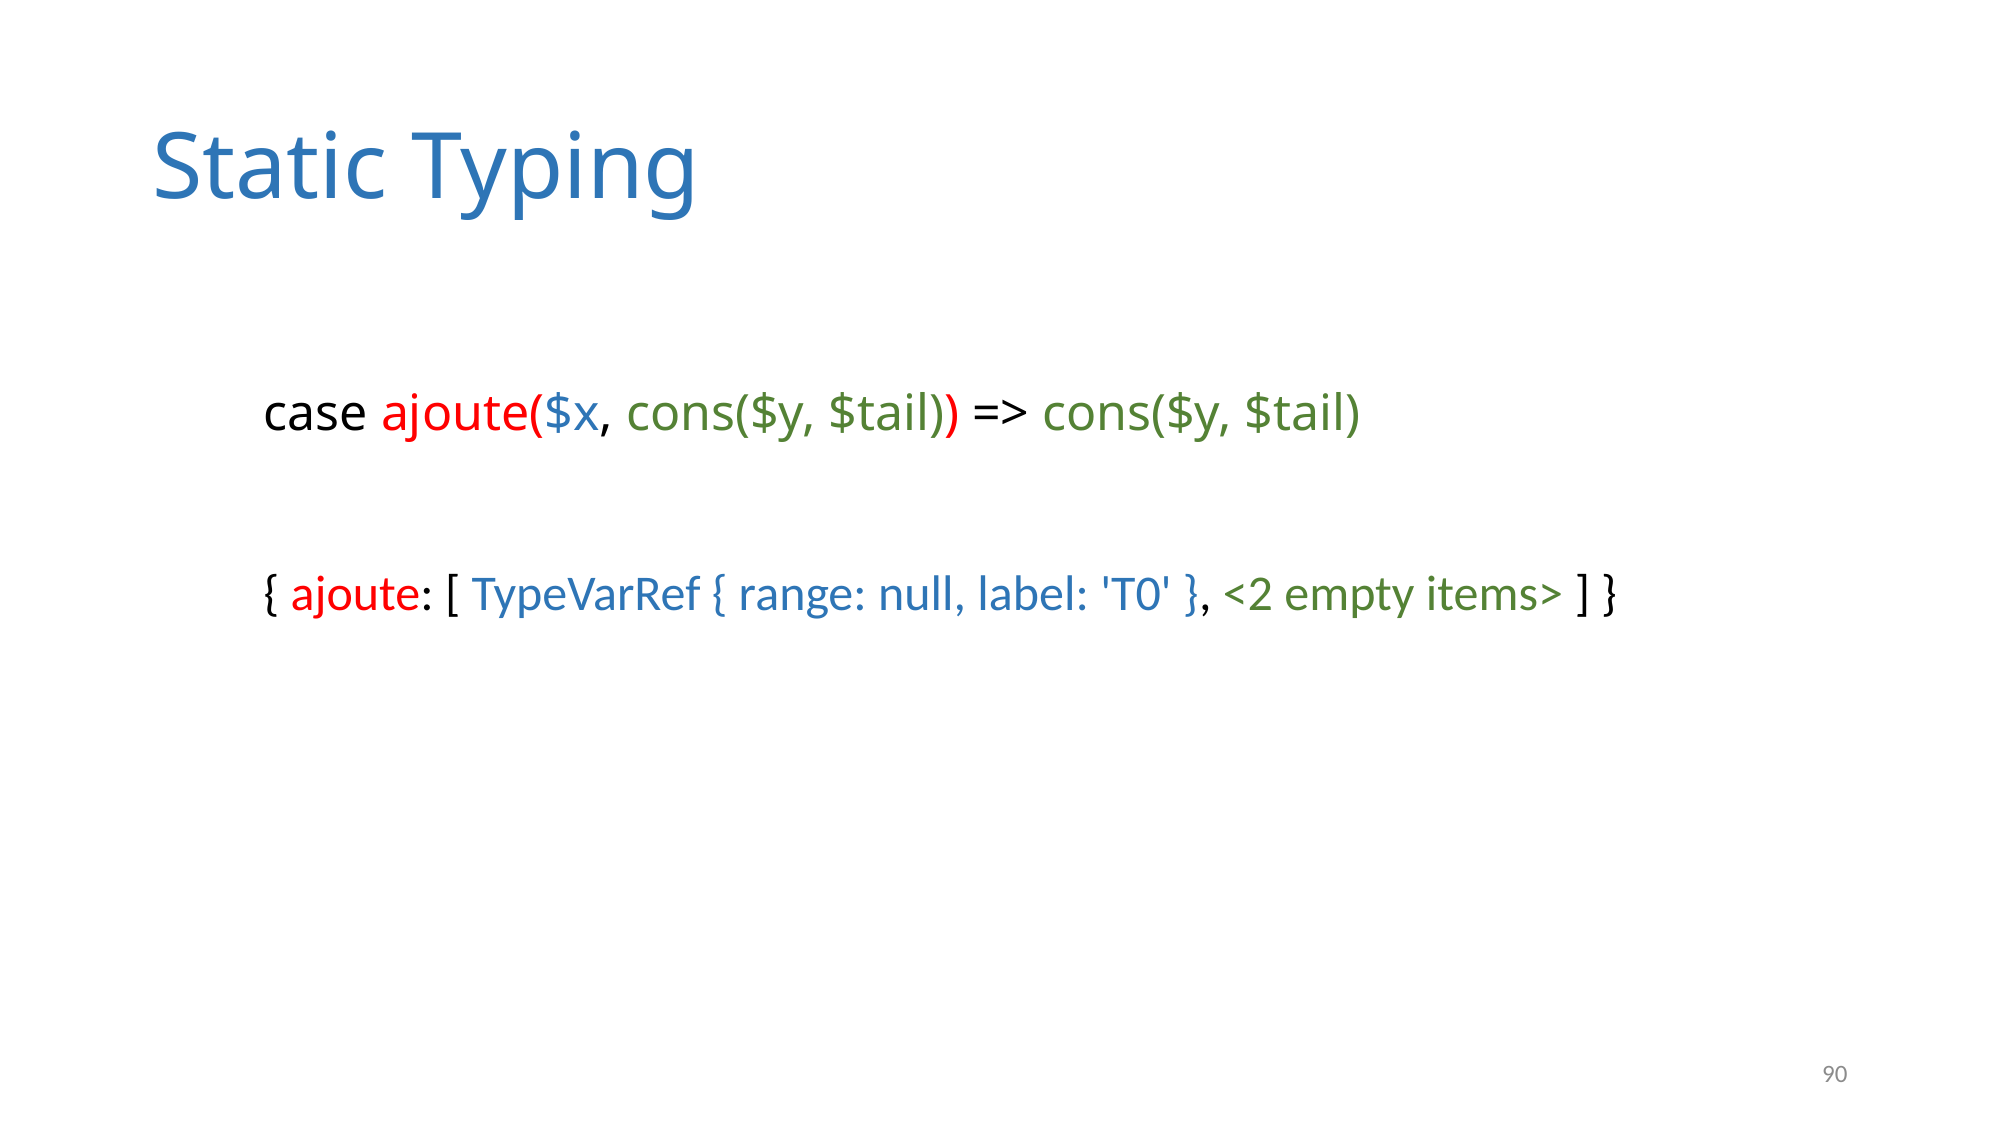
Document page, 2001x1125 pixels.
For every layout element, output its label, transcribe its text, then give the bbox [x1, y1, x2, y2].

text_box Static Typing [137, 59, 1863, 278]
text_box 1 [1412, 1042, 1863, 1103]
text_box case ajoute($x, cons($y, $tail)) => cons($y, $tail) { ajoute: [ TypeVarRef { range: null, label: 'T0' }, <2 empty items> ] } [98, 373, 1901, 688]
